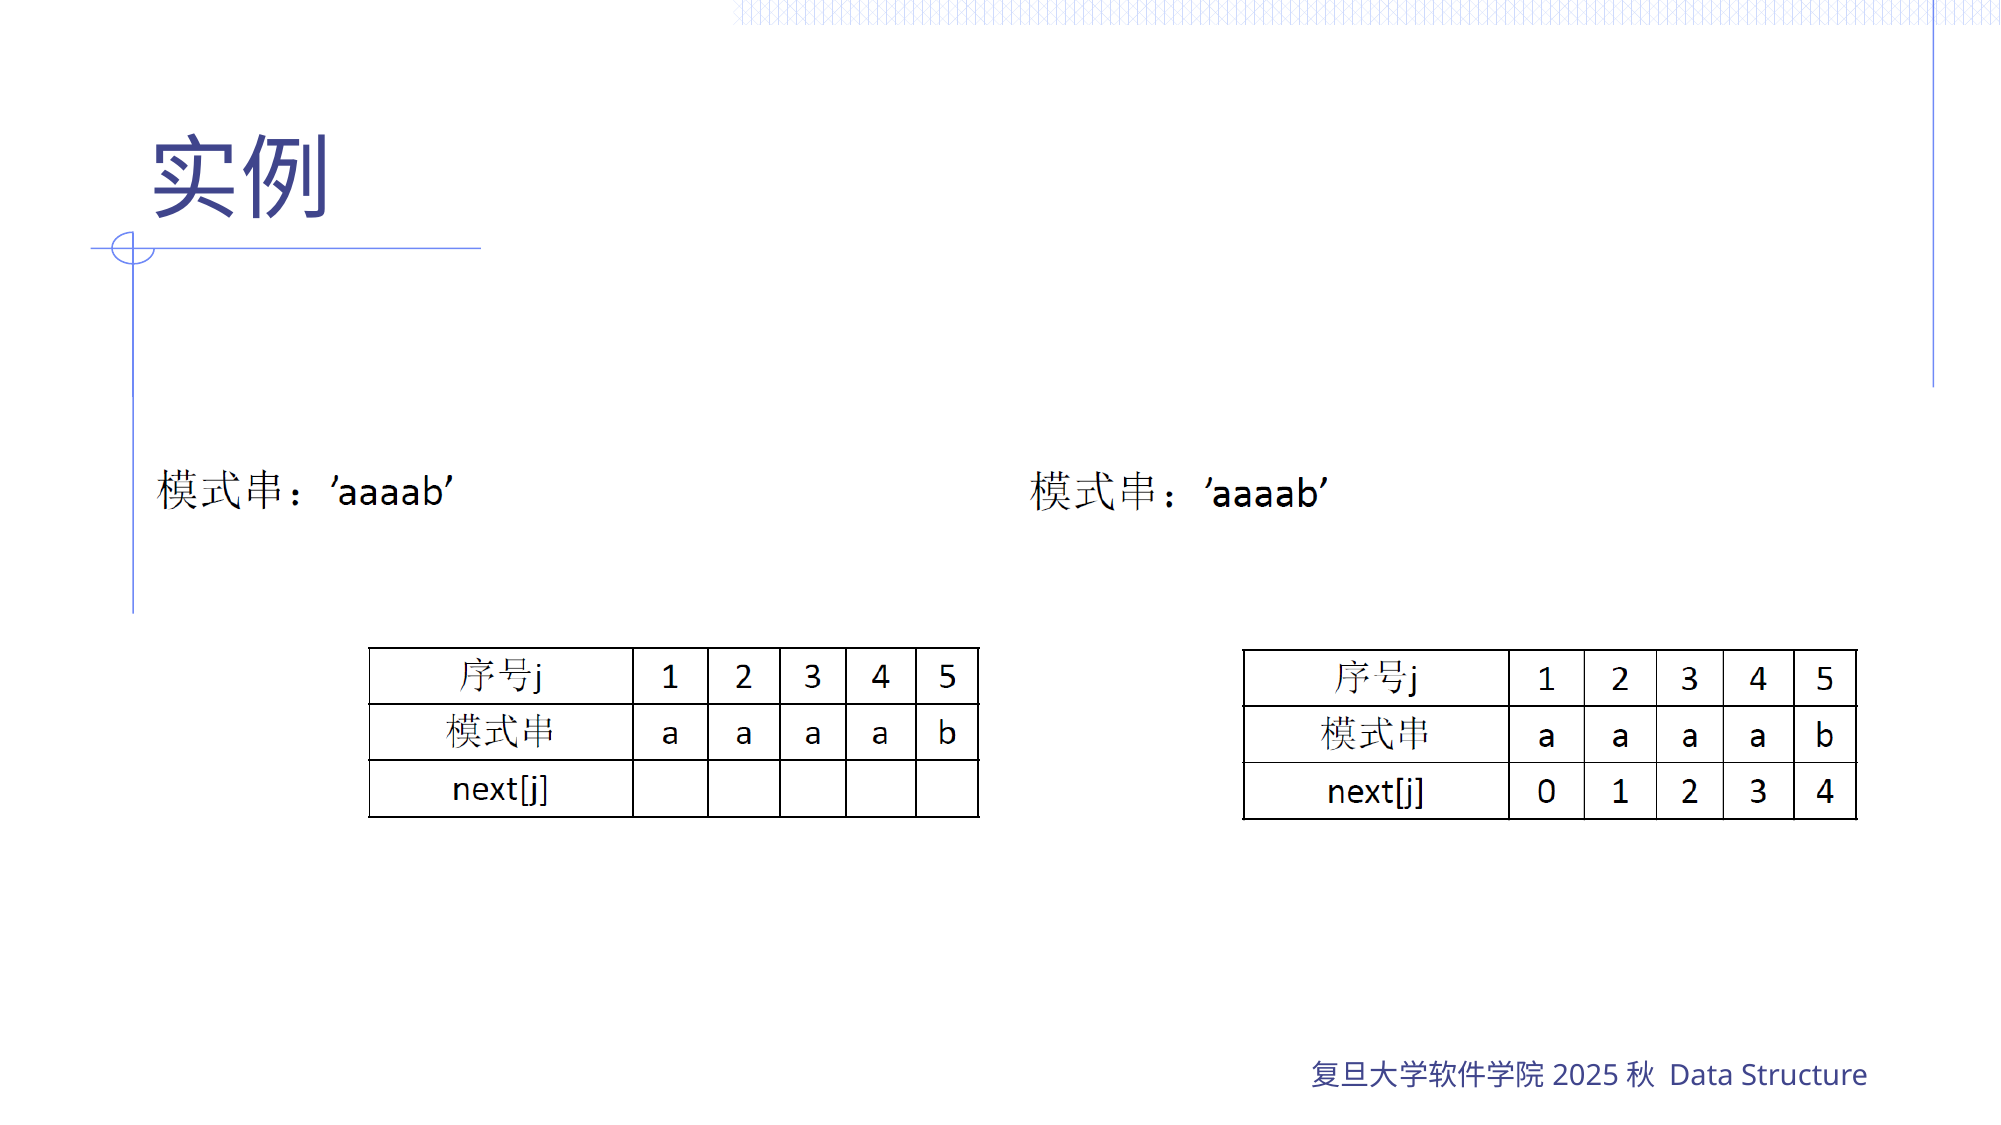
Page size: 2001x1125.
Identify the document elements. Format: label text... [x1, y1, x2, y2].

title 实例 [133, 50, 1834, 238]
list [133, 453, 995, 847]
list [999, 449, 1934, 850]
